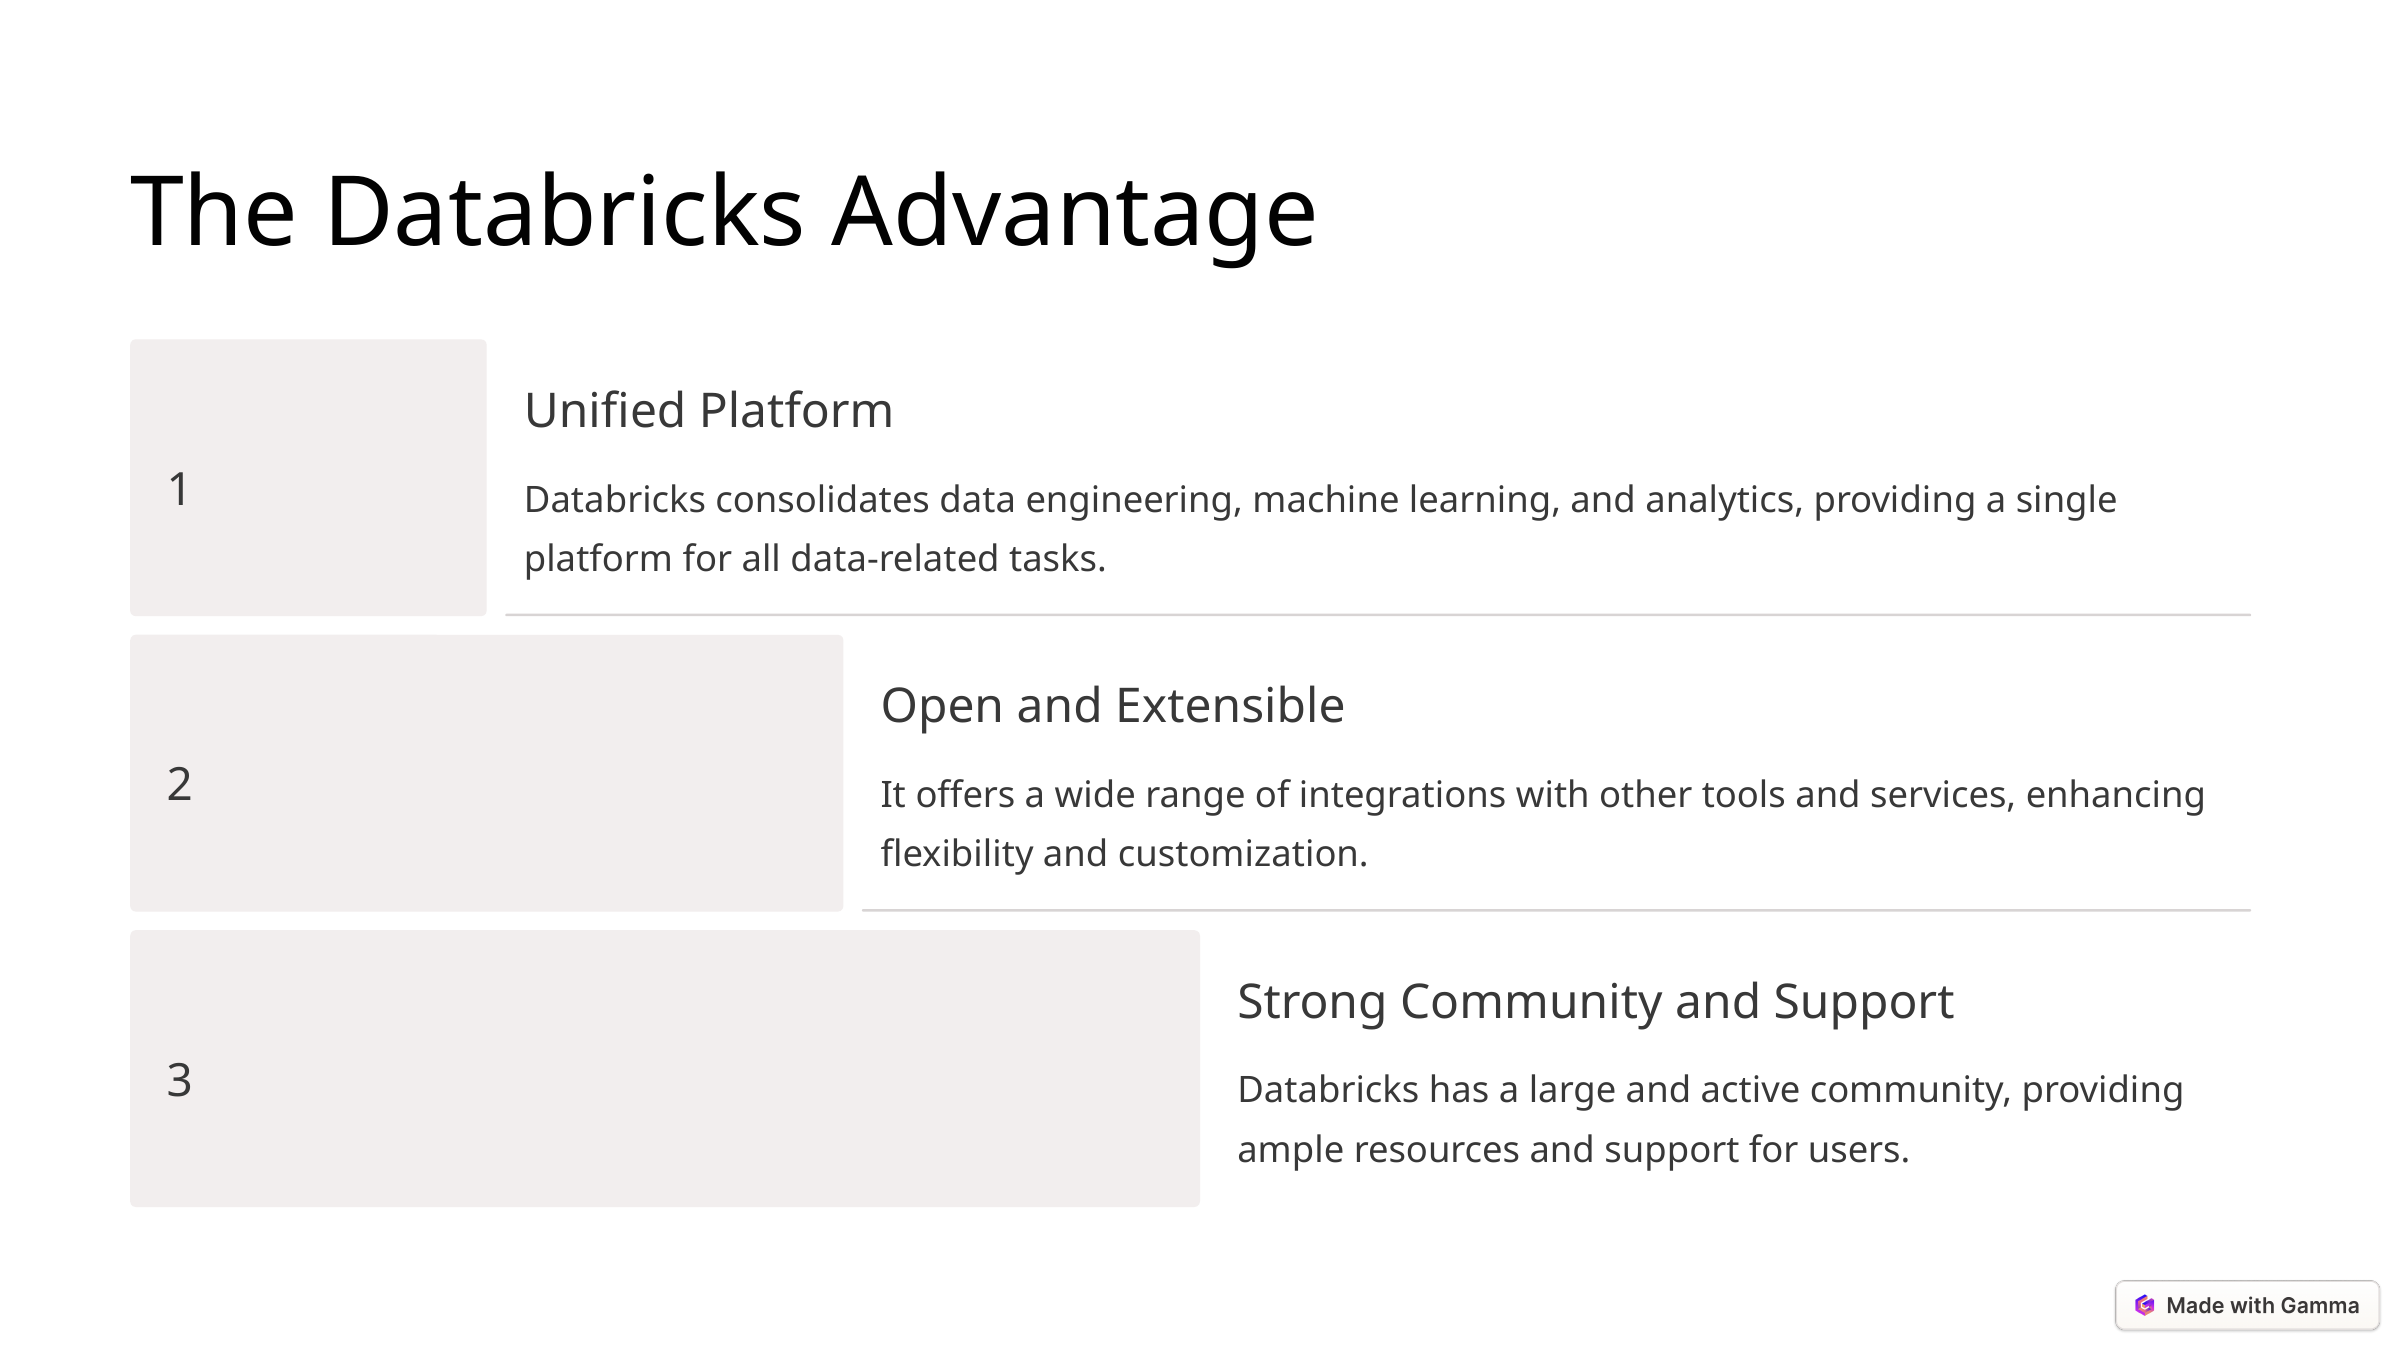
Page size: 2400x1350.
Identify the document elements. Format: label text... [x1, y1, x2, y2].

text_box Open and Extensible [880, 671, 1369, 733]
text_box Databricks has a large and active community, providing ample resources and support for users. [1237, 1050, 2233, 1170]
text_box The Databricks Advantage [130, 142, 1269, 265]
text_box Strong Community and Support [1237, 967, 1928, 1029]
text_box [130, 339, 487, 617]
text_box Unified Platform [523, 376, 1013, 438]
text_box [130, 634, 844, 912]
text_box [130, 930, 1201, 1208]
picture [2106, 1271, 2389, 1339]
text_box Databricks consolidates data engineering, machine learning, and analytics, providing a single platform for all data-related tasks. [523, 459, 2233, 579]
text_box 1 [167, 440, 193, 515]
text_box 2 [167, 736, 193, 811]
text_box [505, 613, 2252, 617]
text_box It offers a wide range of integrations with other tools and services, enhancing flexibility and customization. [880, 755, 2233, 875]
text_box 3 [167, 1031, 193, 1106]
